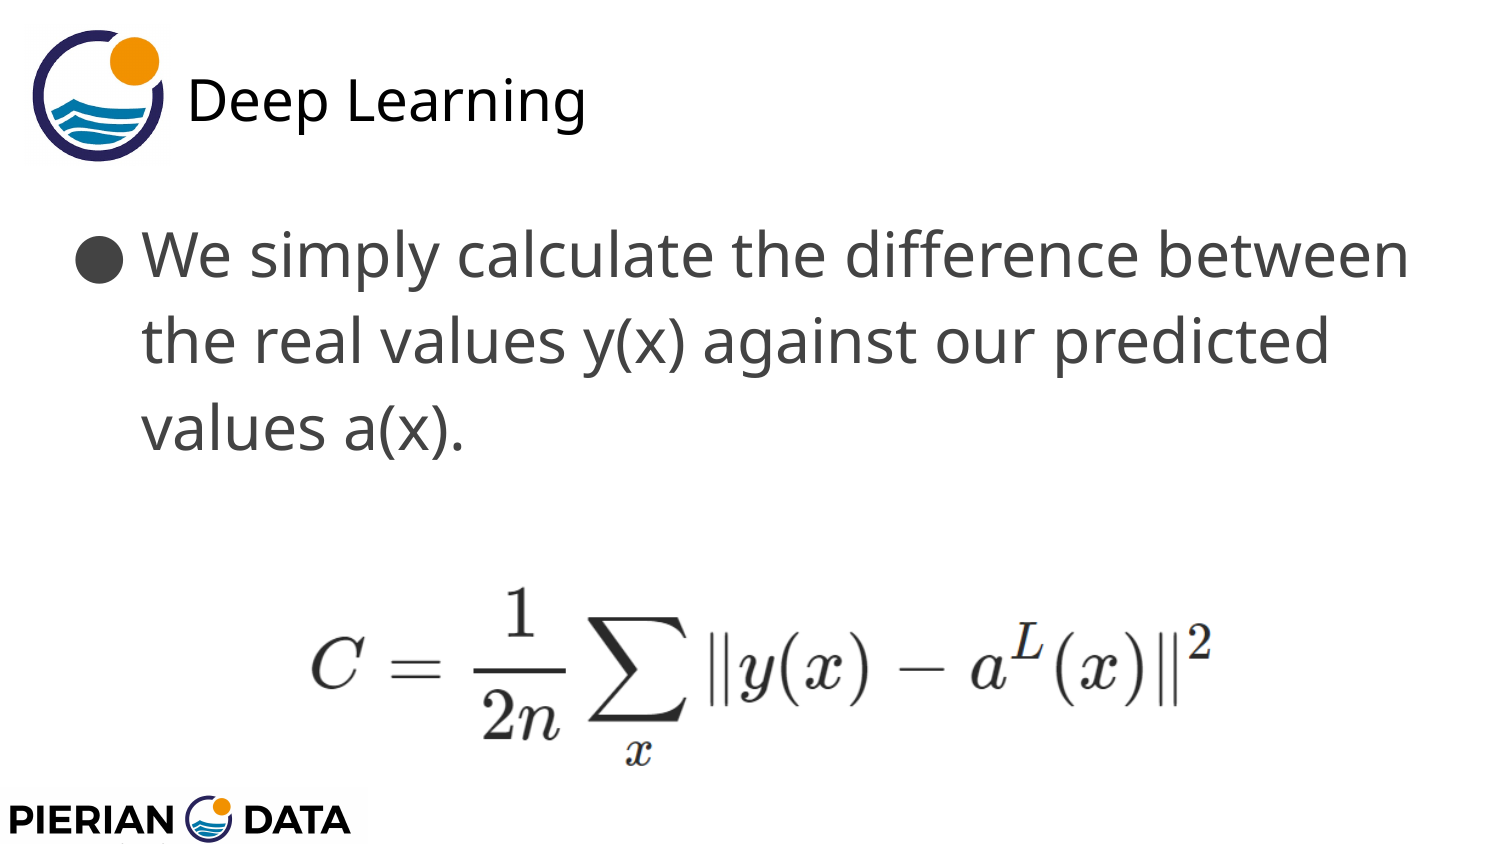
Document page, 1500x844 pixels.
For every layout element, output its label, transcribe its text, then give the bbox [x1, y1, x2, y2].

list We simply calculate the difference between the real values y(x) against our predicted values a(x). [51, 189, 1449, 655]
picture [0, 504, 1222, 844]
title Deep Learning [176, 48, 1449, 143]
picture [24, 24, 172, 167]
